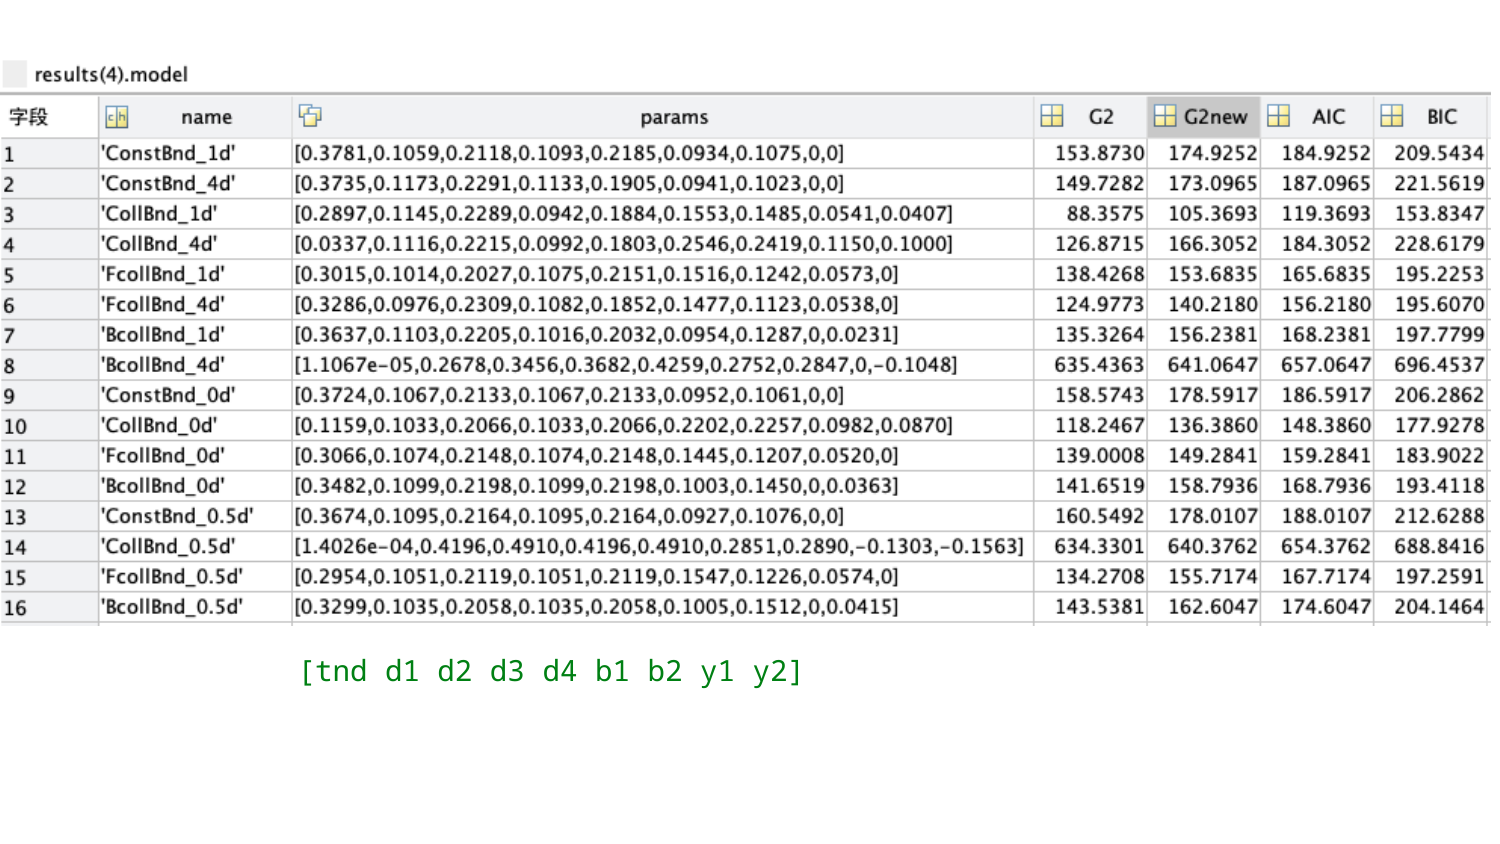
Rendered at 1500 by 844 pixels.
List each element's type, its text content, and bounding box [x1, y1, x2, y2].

picture [0, 56, 1491, 627]
text_box [tnd d1 d2 d3 d4 b1 b2 y1 y2] [282, 644, 1033, 695]
